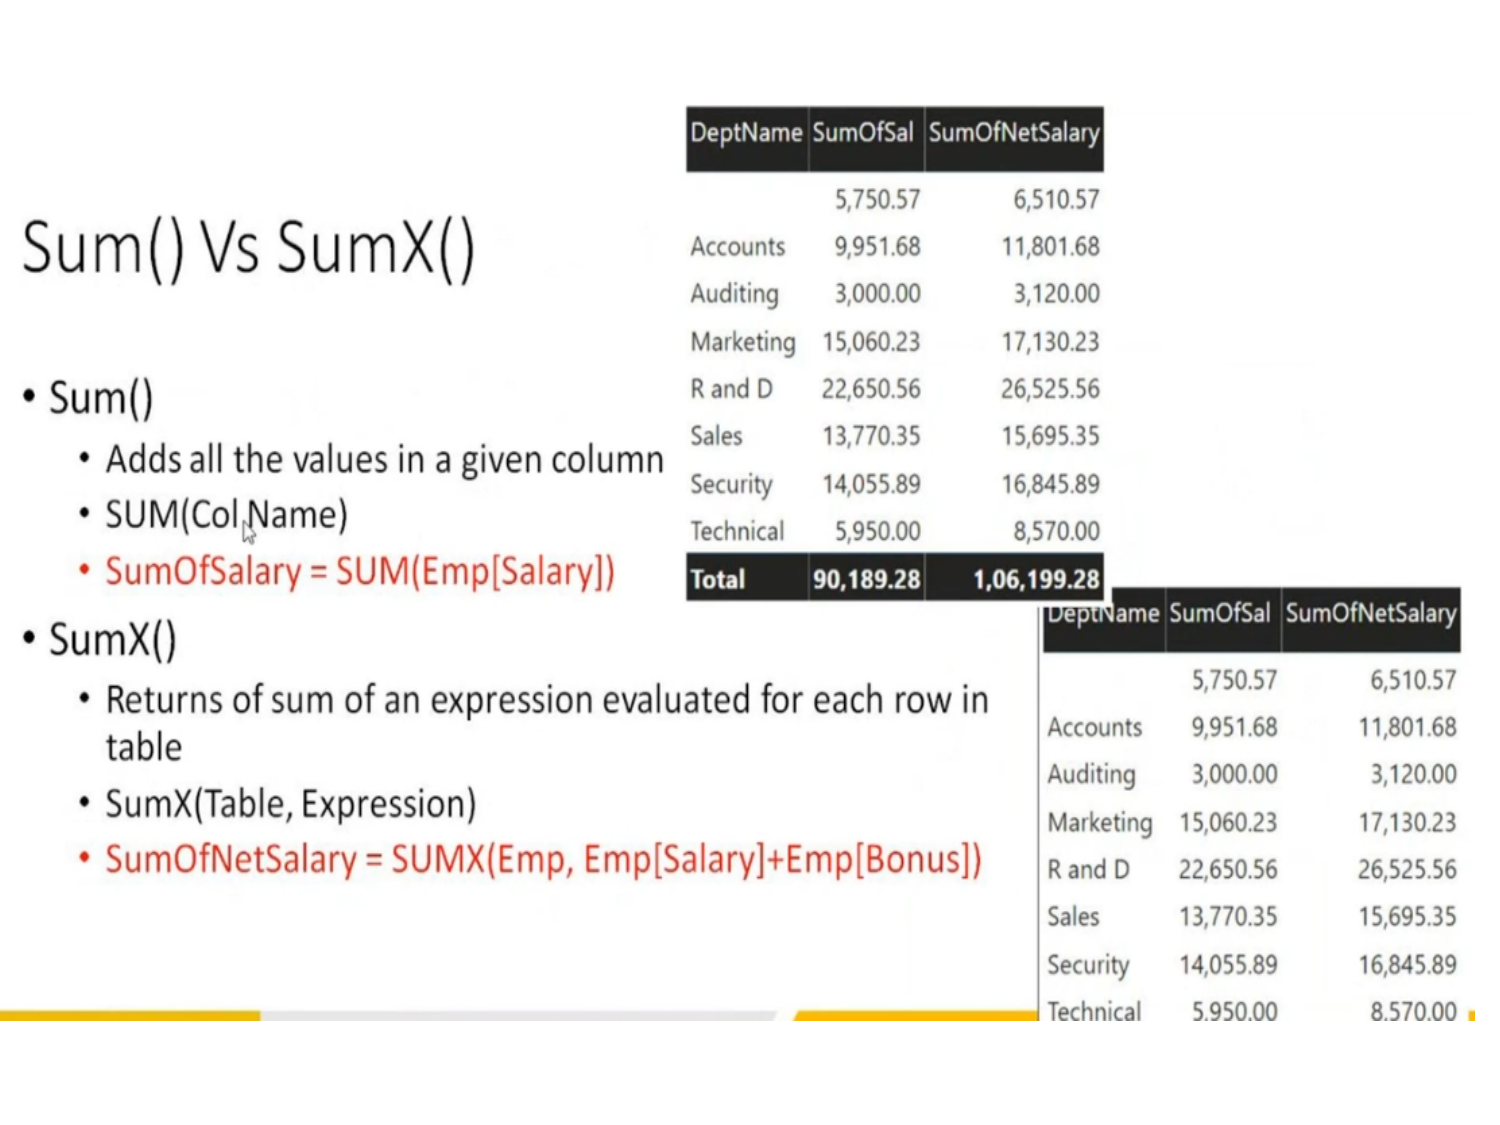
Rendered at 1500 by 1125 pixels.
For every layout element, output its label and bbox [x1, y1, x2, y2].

picture [0, 104, 1476, 1021]
